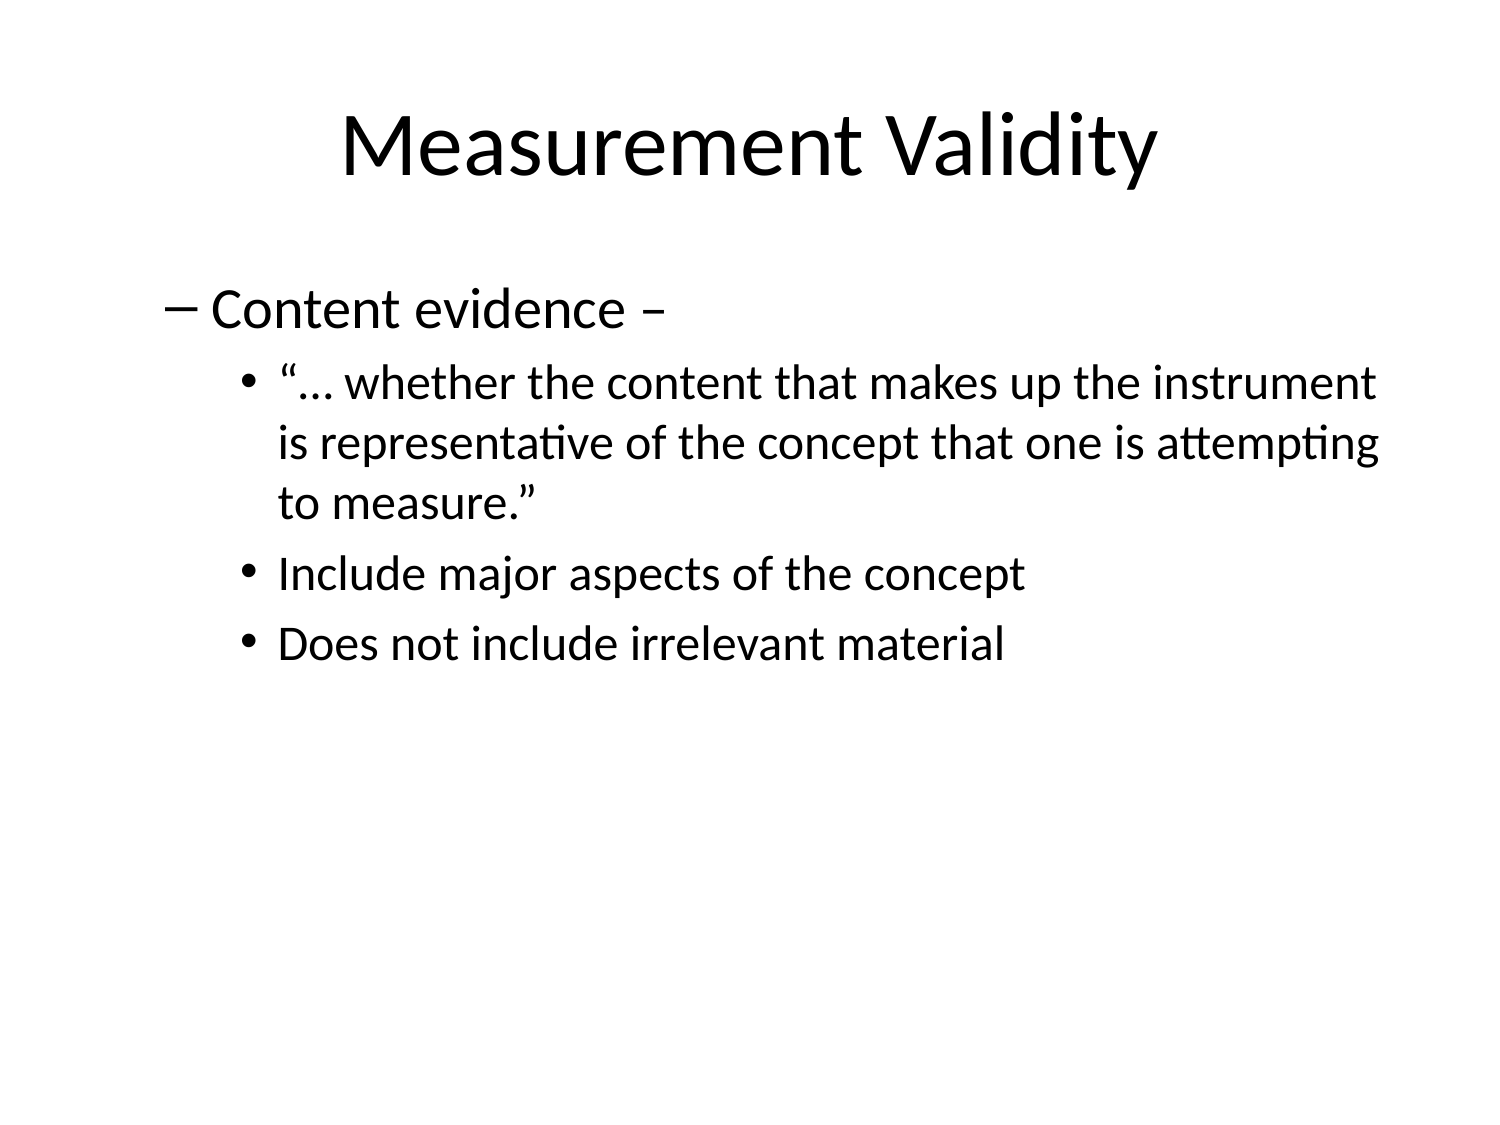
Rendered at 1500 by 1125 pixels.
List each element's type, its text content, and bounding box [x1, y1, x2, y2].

list Content evidence – “… whether the content that makes up the instrument is representative of the concept that one is attempting to measure.” Include major aspects of the concept Does not include irrelevant material [75, 262, 1425, 1005]
title Measurement Validity [75, 45, 1425, 233]
